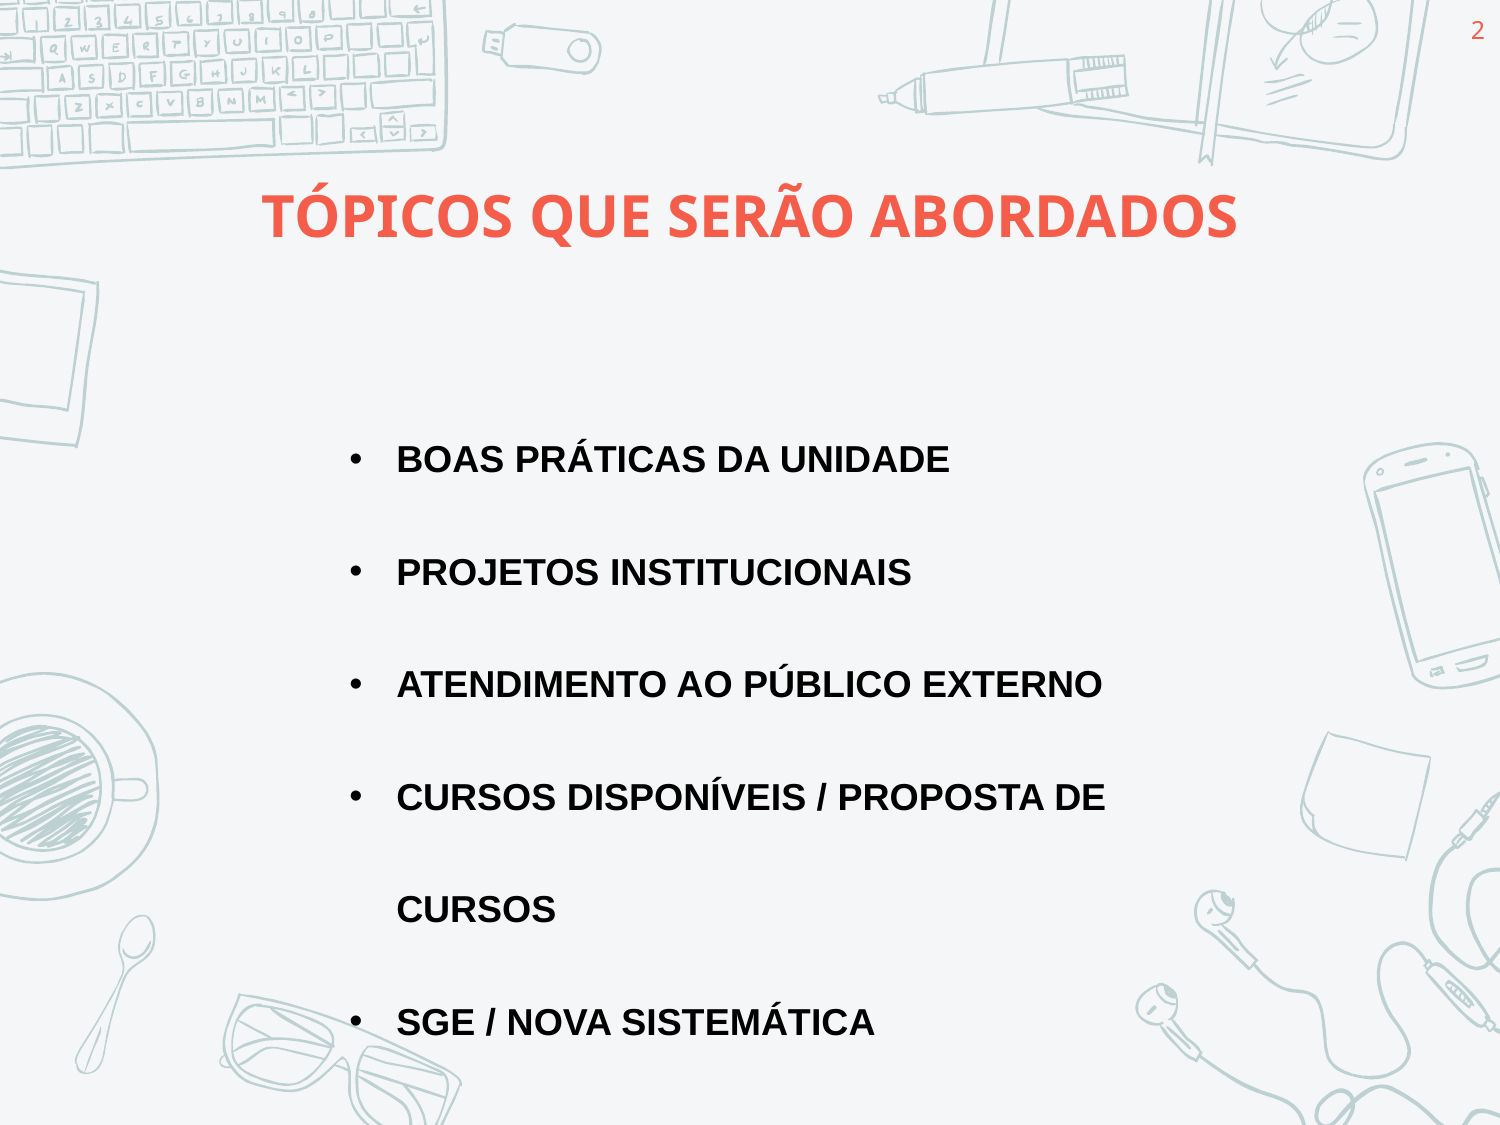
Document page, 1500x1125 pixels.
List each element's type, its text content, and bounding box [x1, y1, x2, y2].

text_box BOAS PRÁTICAS DA UNIDADE PROJETOS INSTITUCIONAIS ATENDIMENTO AO PÚBLICO EXTERNO CURSOS DISPONÍVEIS / PROPOSTA DE CURSOS SGE / NOVA SISTEMÁTICA [334, 360, 1200, 1051]
slide_number 2 [1435, 0, 1500, 71]
title TÓPICOS QUE SERÃO ABORDADOS [185, 136, 1315, 264]
